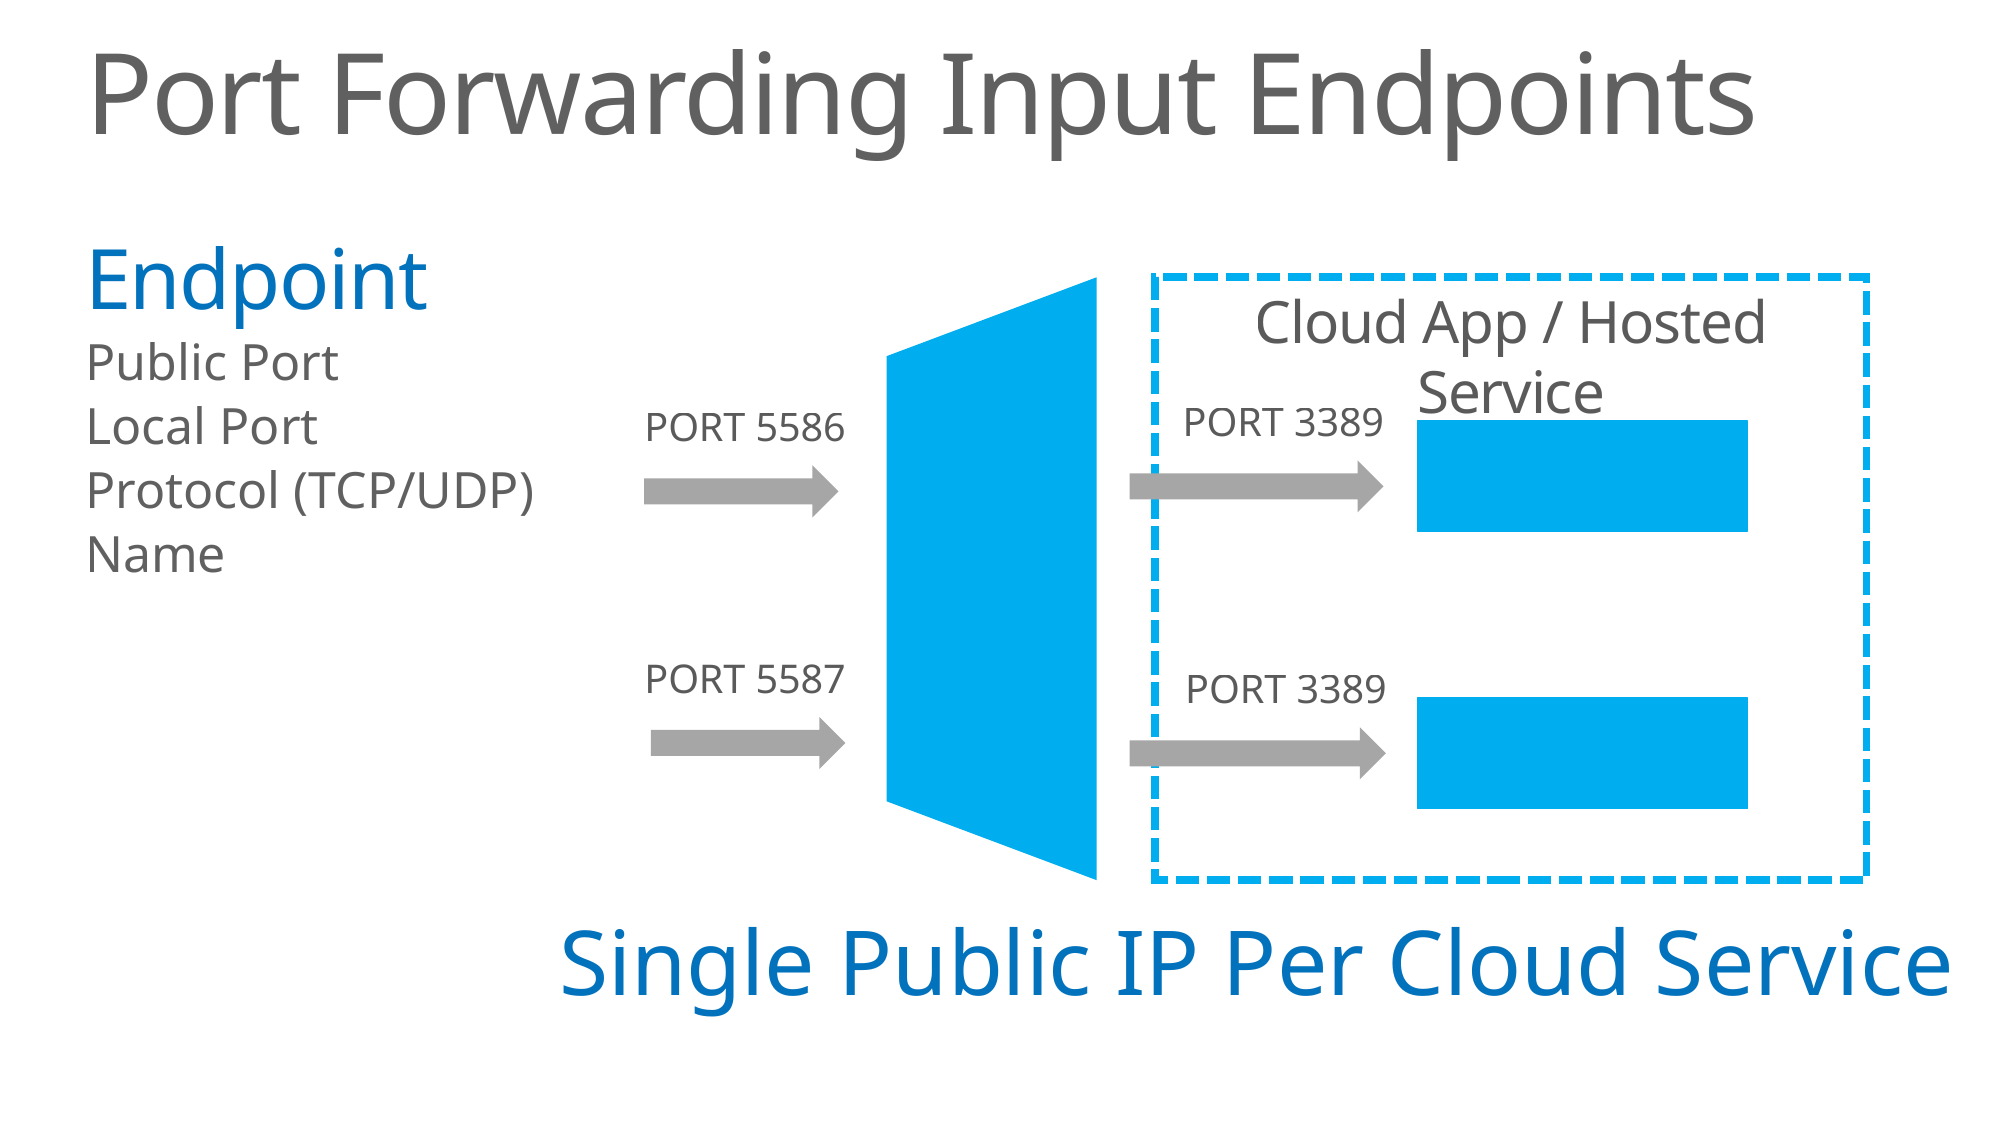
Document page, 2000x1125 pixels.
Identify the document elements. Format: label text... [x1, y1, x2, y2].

text_box Single Public IP Per Cloud Service [559, 917, 1955, 1015]
text_box LB/IP [885, 276, 1098, 881]
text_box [1129, 389, 1389, 513]
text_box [1417, 420, 1748, 532]
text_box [640, 645, 850, 770]
title Port Forwarding Input Endpoints [85, 37, 1914, 162]
list Endpoint Public Port Local Port Protocol (TCP/UDP) Name [85, 237, 1914, 573]
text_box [1129, 656, 1391, 780]
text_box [640, 394, 850, 518]
text_box Cloud App / Hosted Service [1155, 573, 1867, 881]
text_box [1417, 697, 1748, 809]
